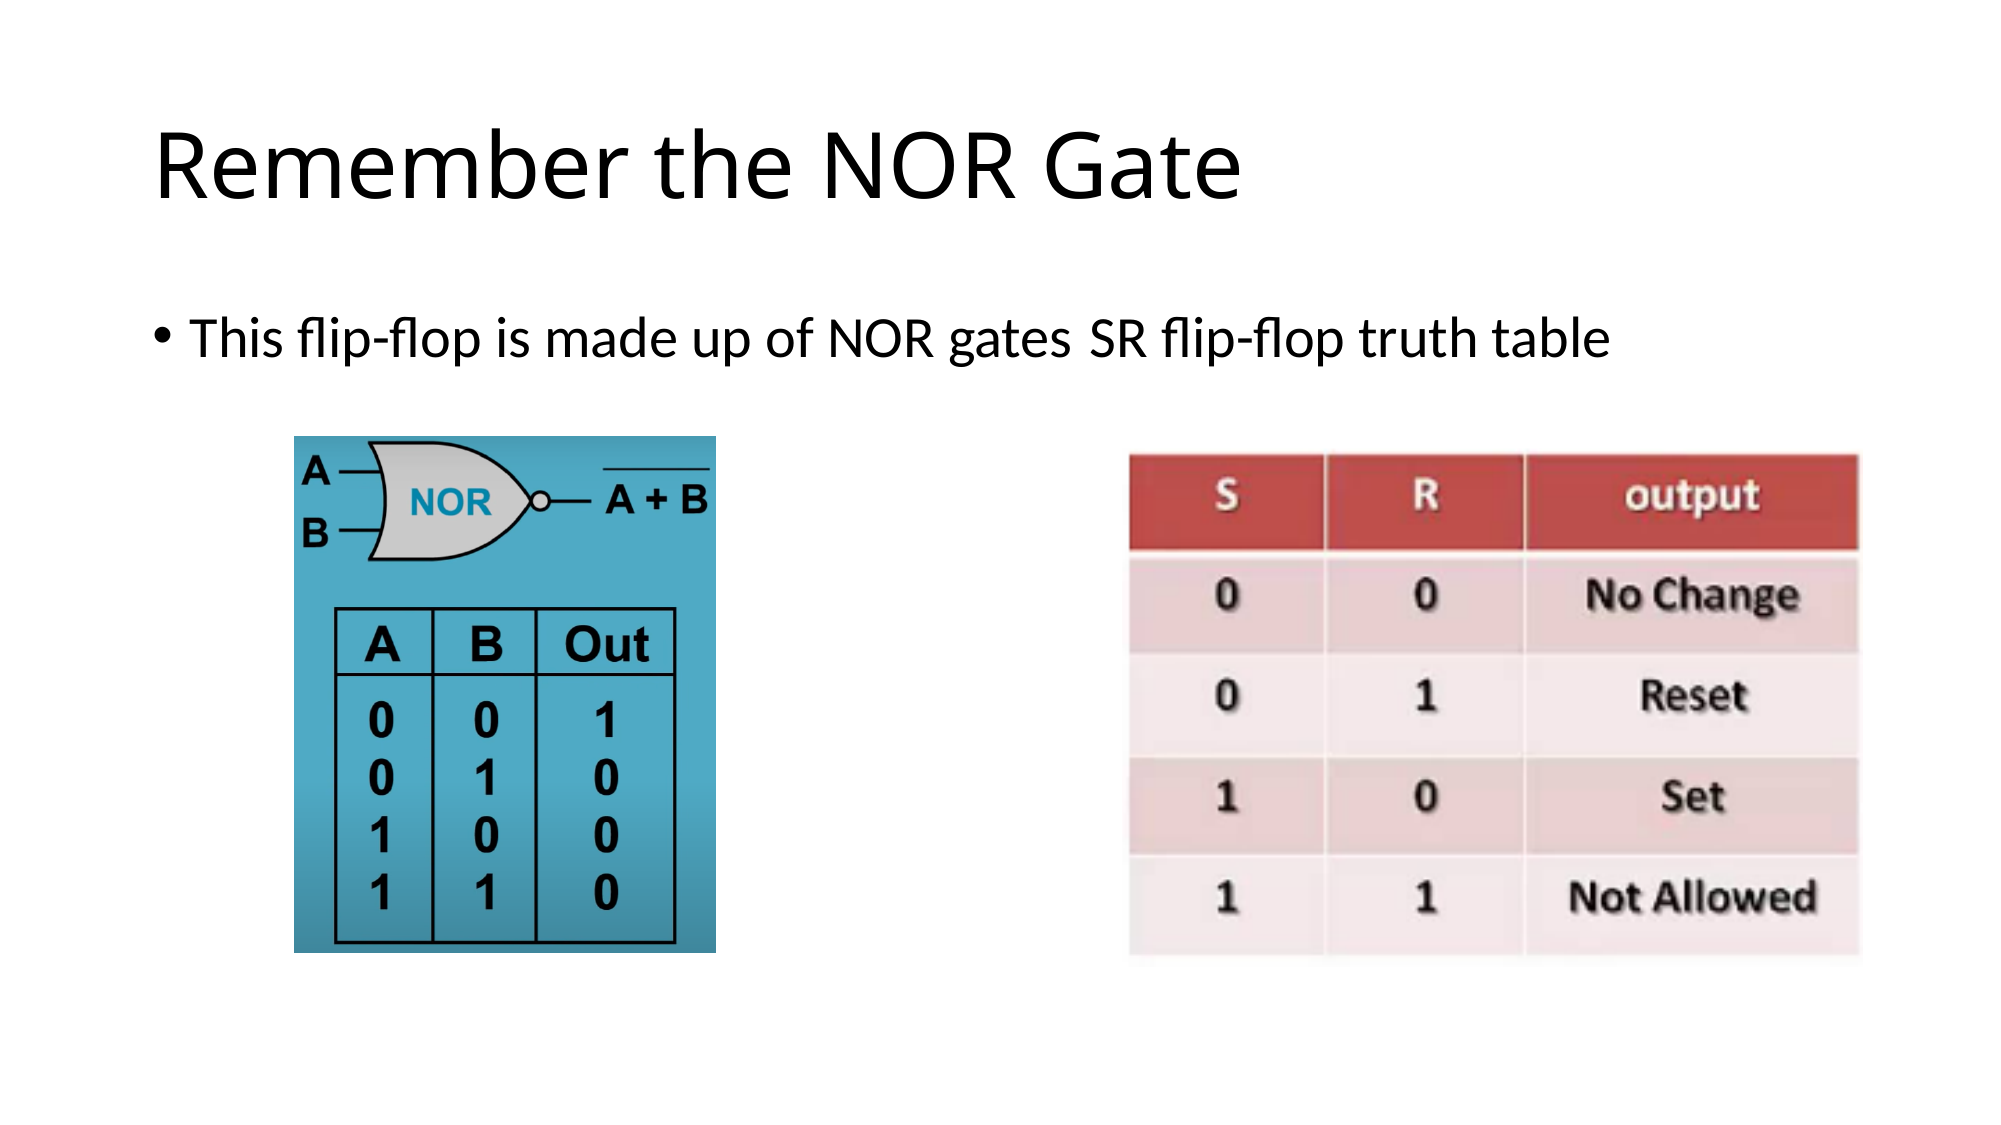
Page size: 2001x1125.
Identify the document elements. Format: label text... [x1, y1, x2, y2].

title Remember the NOR Gate [137, 59, 1863, 278]
picture [1122, 436, 1863, 967]
list This flip-flop is made up of NOR gates SR flip-flop truth table [137, 299, 1863, 1014]
picture [294, 436, 716, 953]
